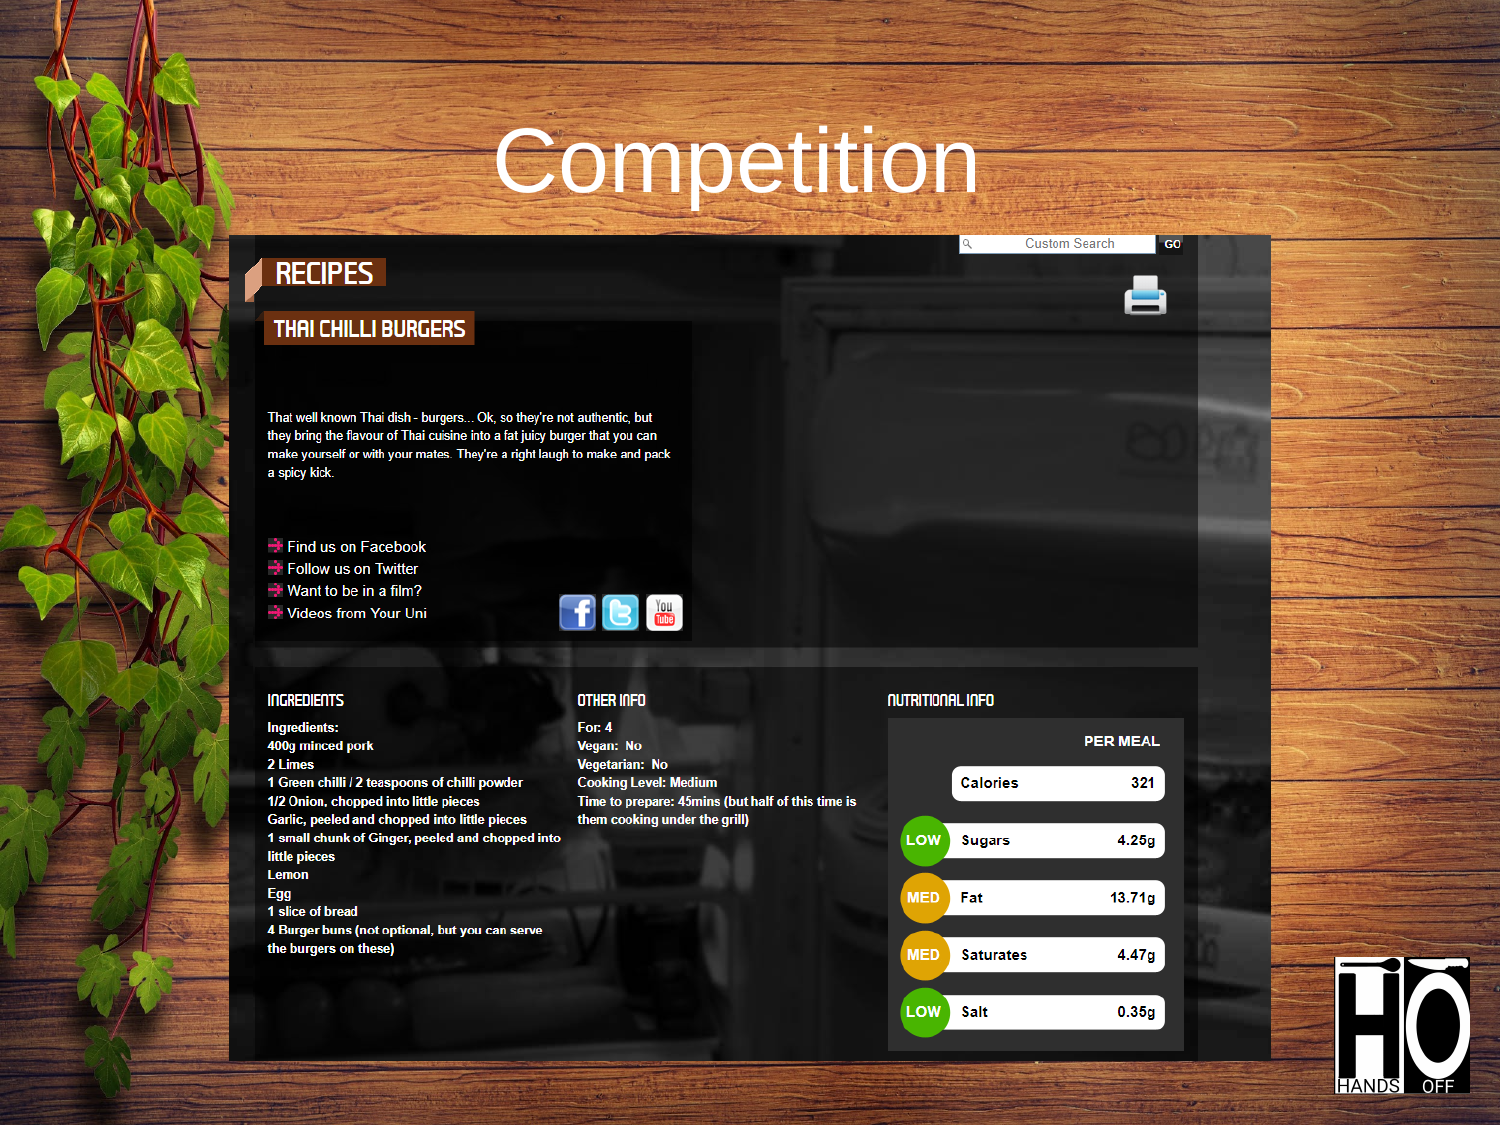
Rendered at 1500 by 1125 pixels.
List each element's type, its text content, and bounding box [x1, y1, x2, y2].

picture [0, 0, 1500, 1125]
title Competition [75, 62, 1425, 250]
